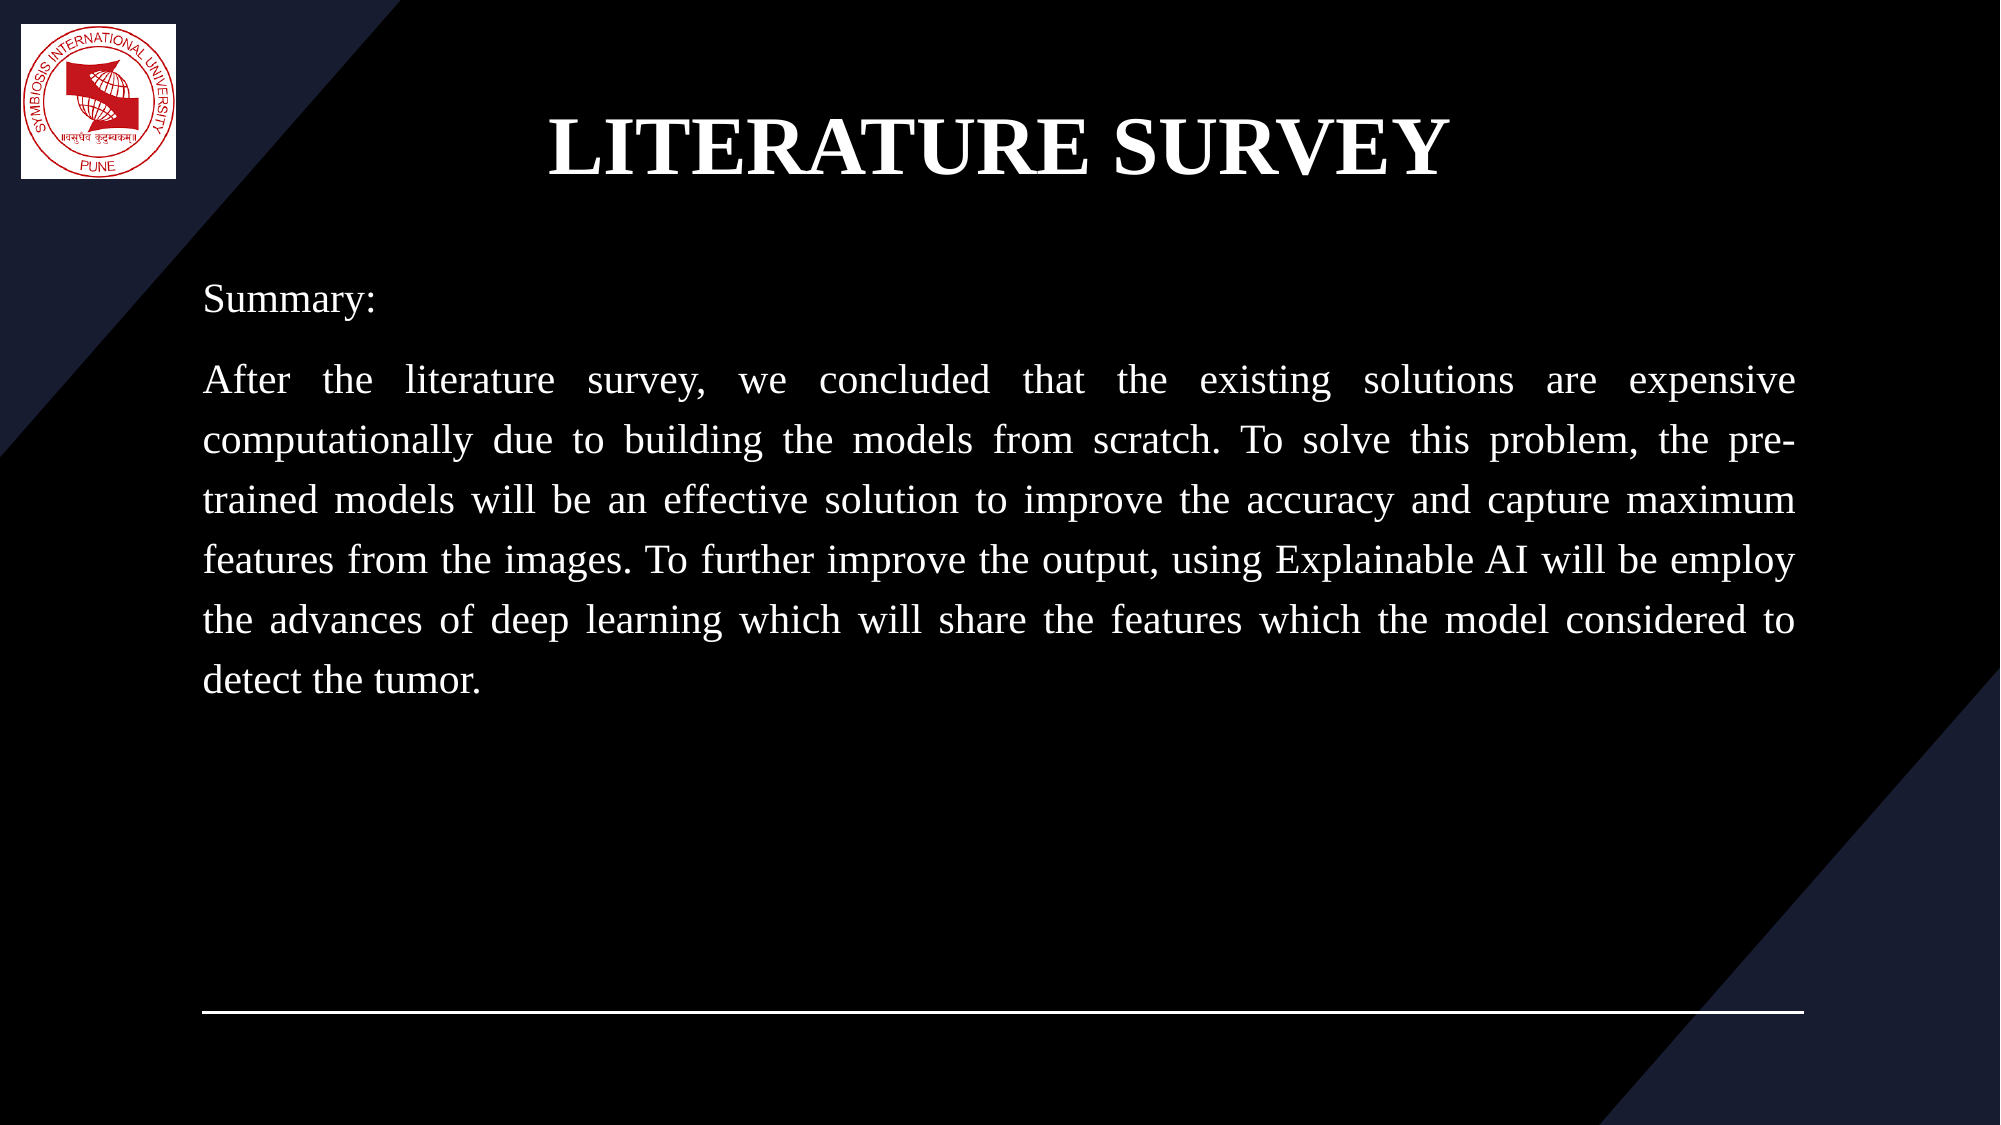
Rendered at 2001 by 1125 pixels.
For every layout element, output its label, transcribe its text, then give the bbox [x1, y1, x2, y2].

picture [21, 24, 176, 179]
list Summary: After the literature survey, we concluded that the existing solutions are expensive computationally due to building the models from scratch. To solve this problem, the pre-trained models will be an effective solution to improve the accuracy and capture maximum features from the images. To further improve the output, using Explainable AI will be employ the advances of deep learning which will share the features which the model considered to detect the tumor. [187, 253, 1813, 968]
title LITERATURE SURVEY [187, 29, 1813, 253]
